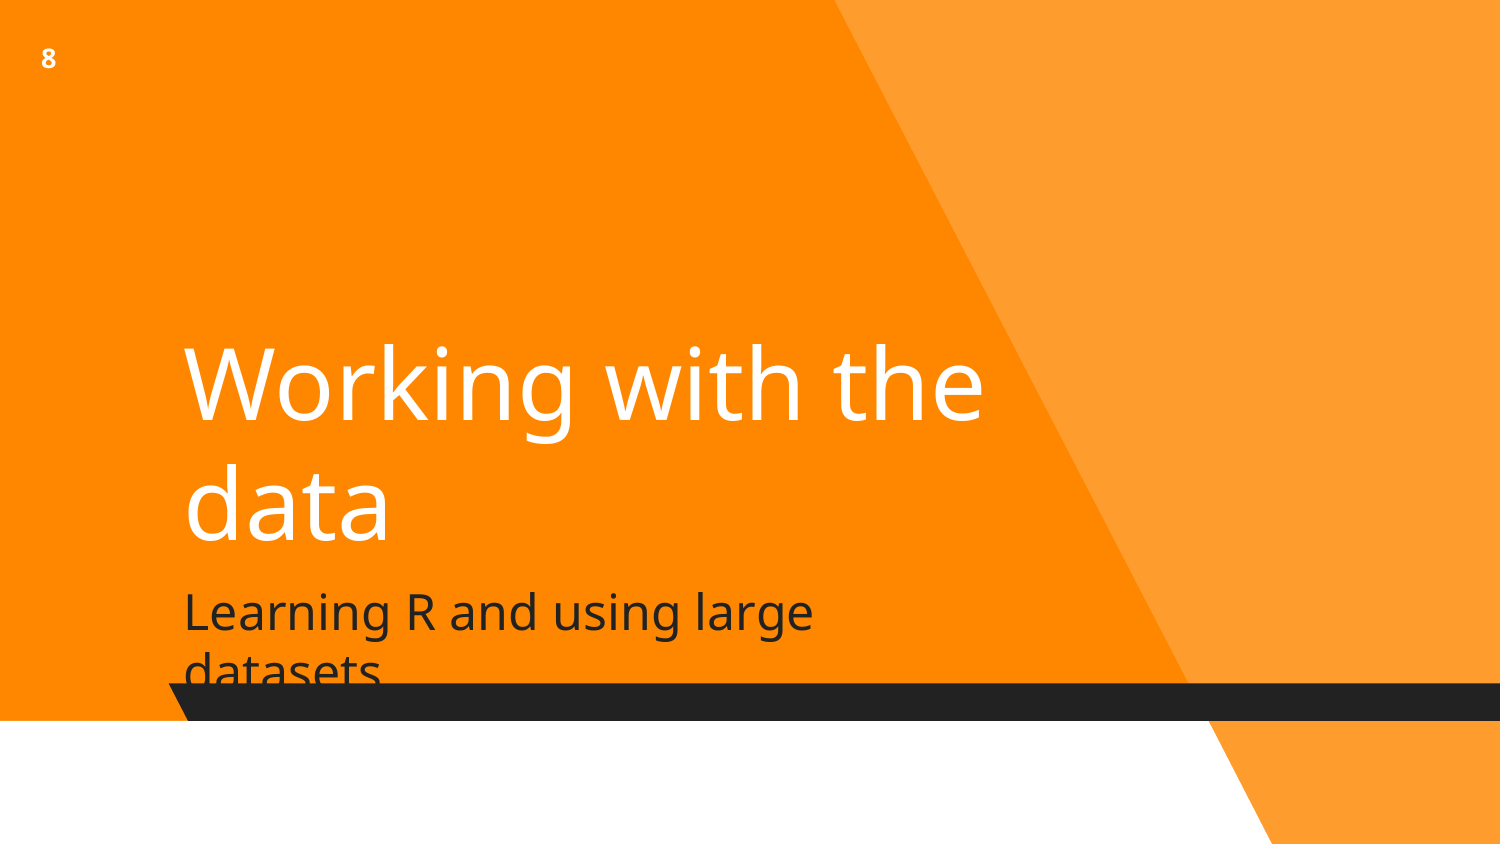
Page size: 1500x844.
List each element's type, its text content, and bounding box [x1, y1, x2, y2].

title Working with the data [168, 384, 1050, 575]
slide_number 8 [0, 0, 98, 121]
subtitle Learning R and using large datasets [168, 565, 1025, 660]
